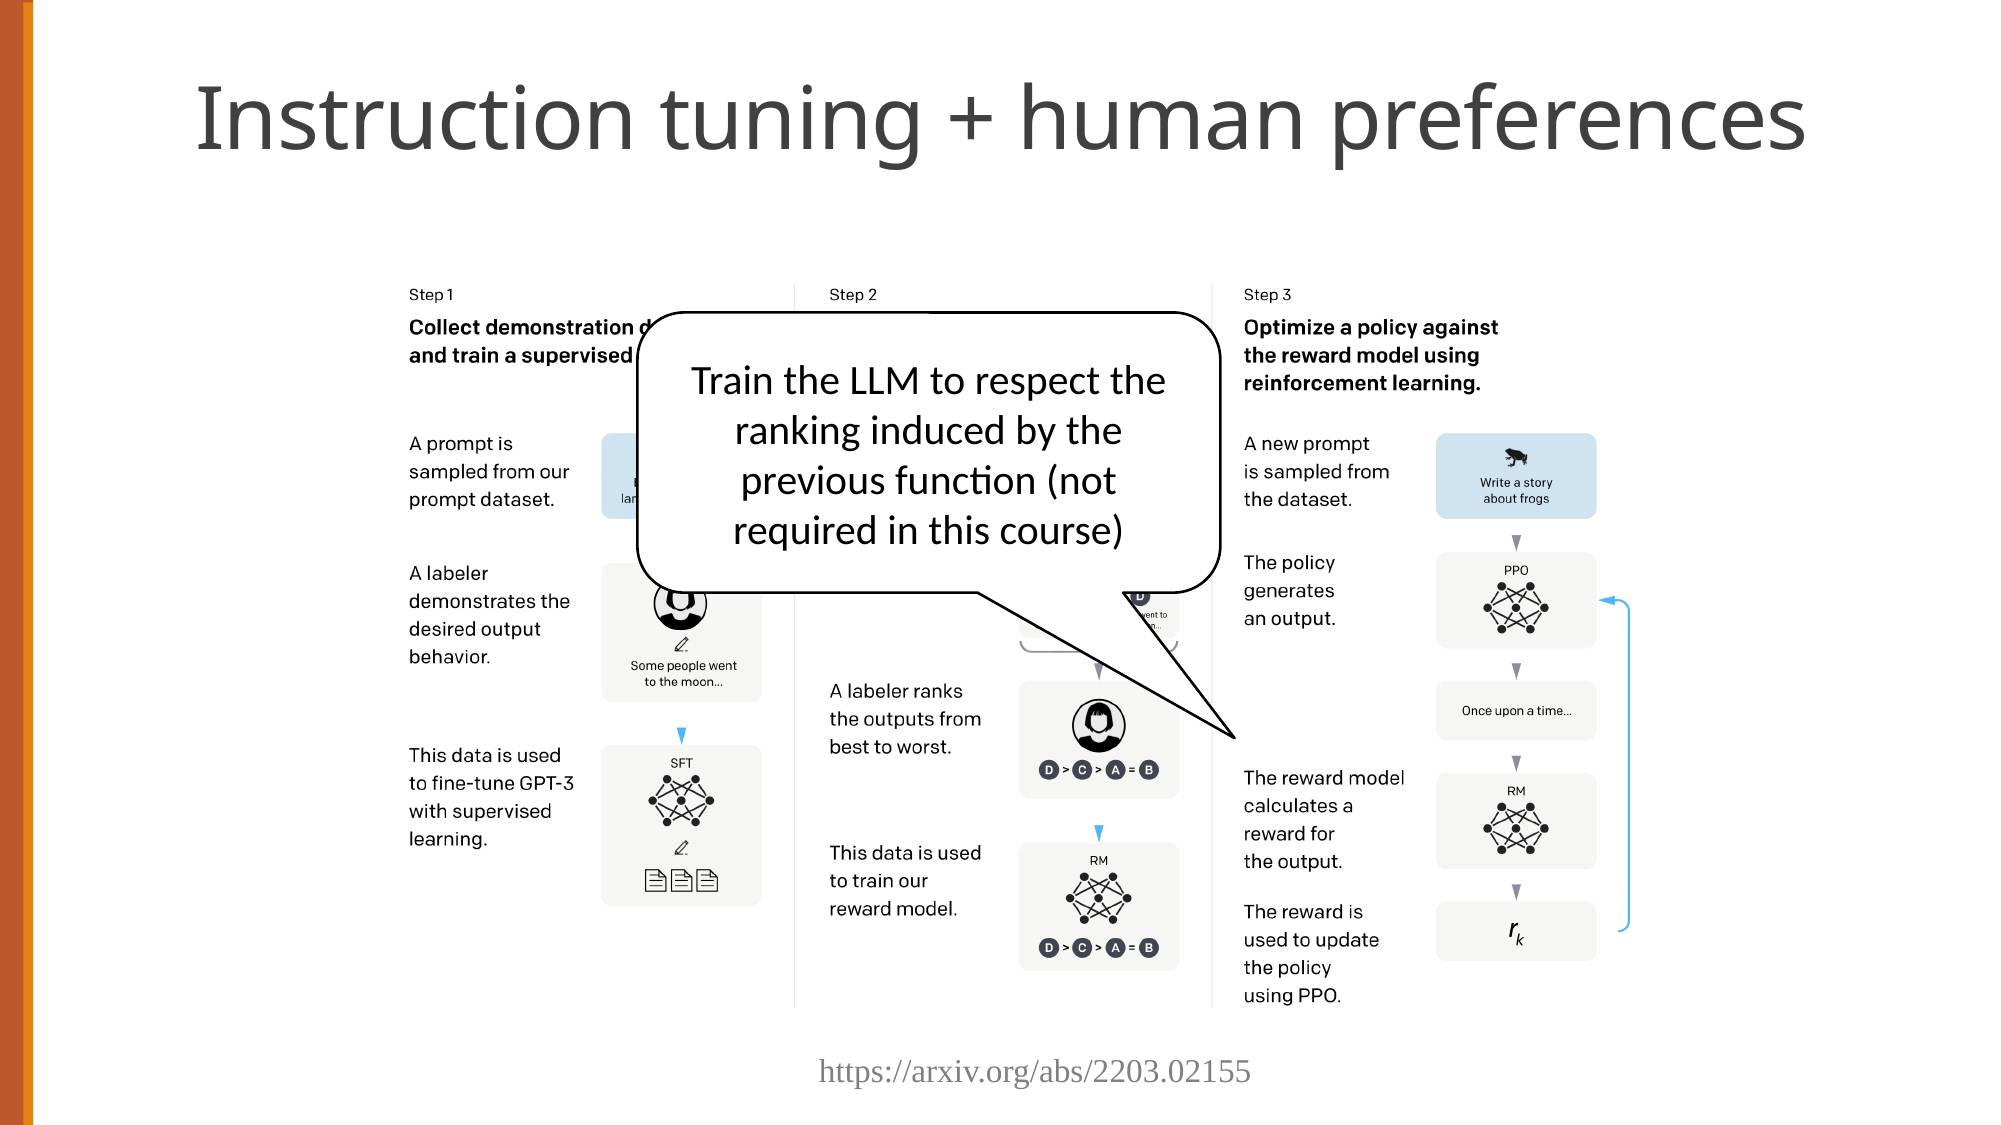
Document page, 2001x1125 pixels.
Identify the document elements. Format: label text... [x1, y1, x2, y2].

picture [393, 257, 1662, 1025]
text_box https://arxiv.org/abs/2203.02155 [804, 1041, 1268, 1097]
title Instruction tuning + human preferences [180, 26, 1830, 175]
